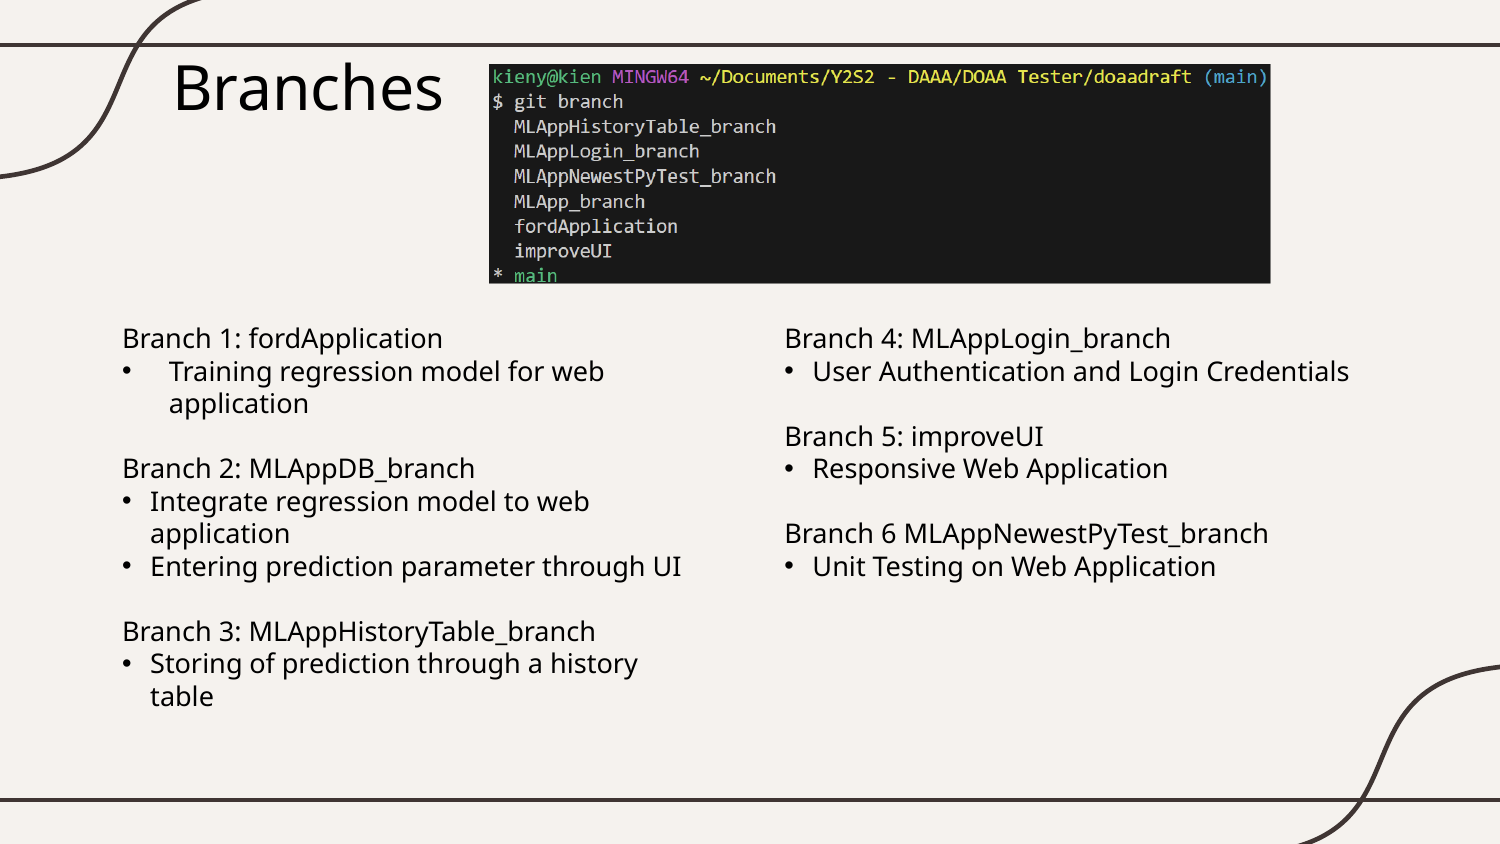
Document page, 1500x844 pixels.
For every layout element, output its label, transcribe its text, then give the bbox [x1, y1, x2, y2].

picture [489, 63, 1272, 285]
text_box Branch 1: fordApplication Training regression model for web application Branch 2: MLAppDB_branch Integrate regression model to web application Entering prediction parameter through UI Branch 3: MLAppHistoryTable_branch Storing of prediction through a history table [107, 314, 703, 752]
text_box Branches [157, 40, 653, 130]
text_box Branch 4: MLAppLogin_branch User Authentication and Login Credentials Branch 5: improveUI Responsive Web Application Branch 6 MLAppNewestPyTest_branch Unit Testing on Web Application [769, 314, 1419, 589]
